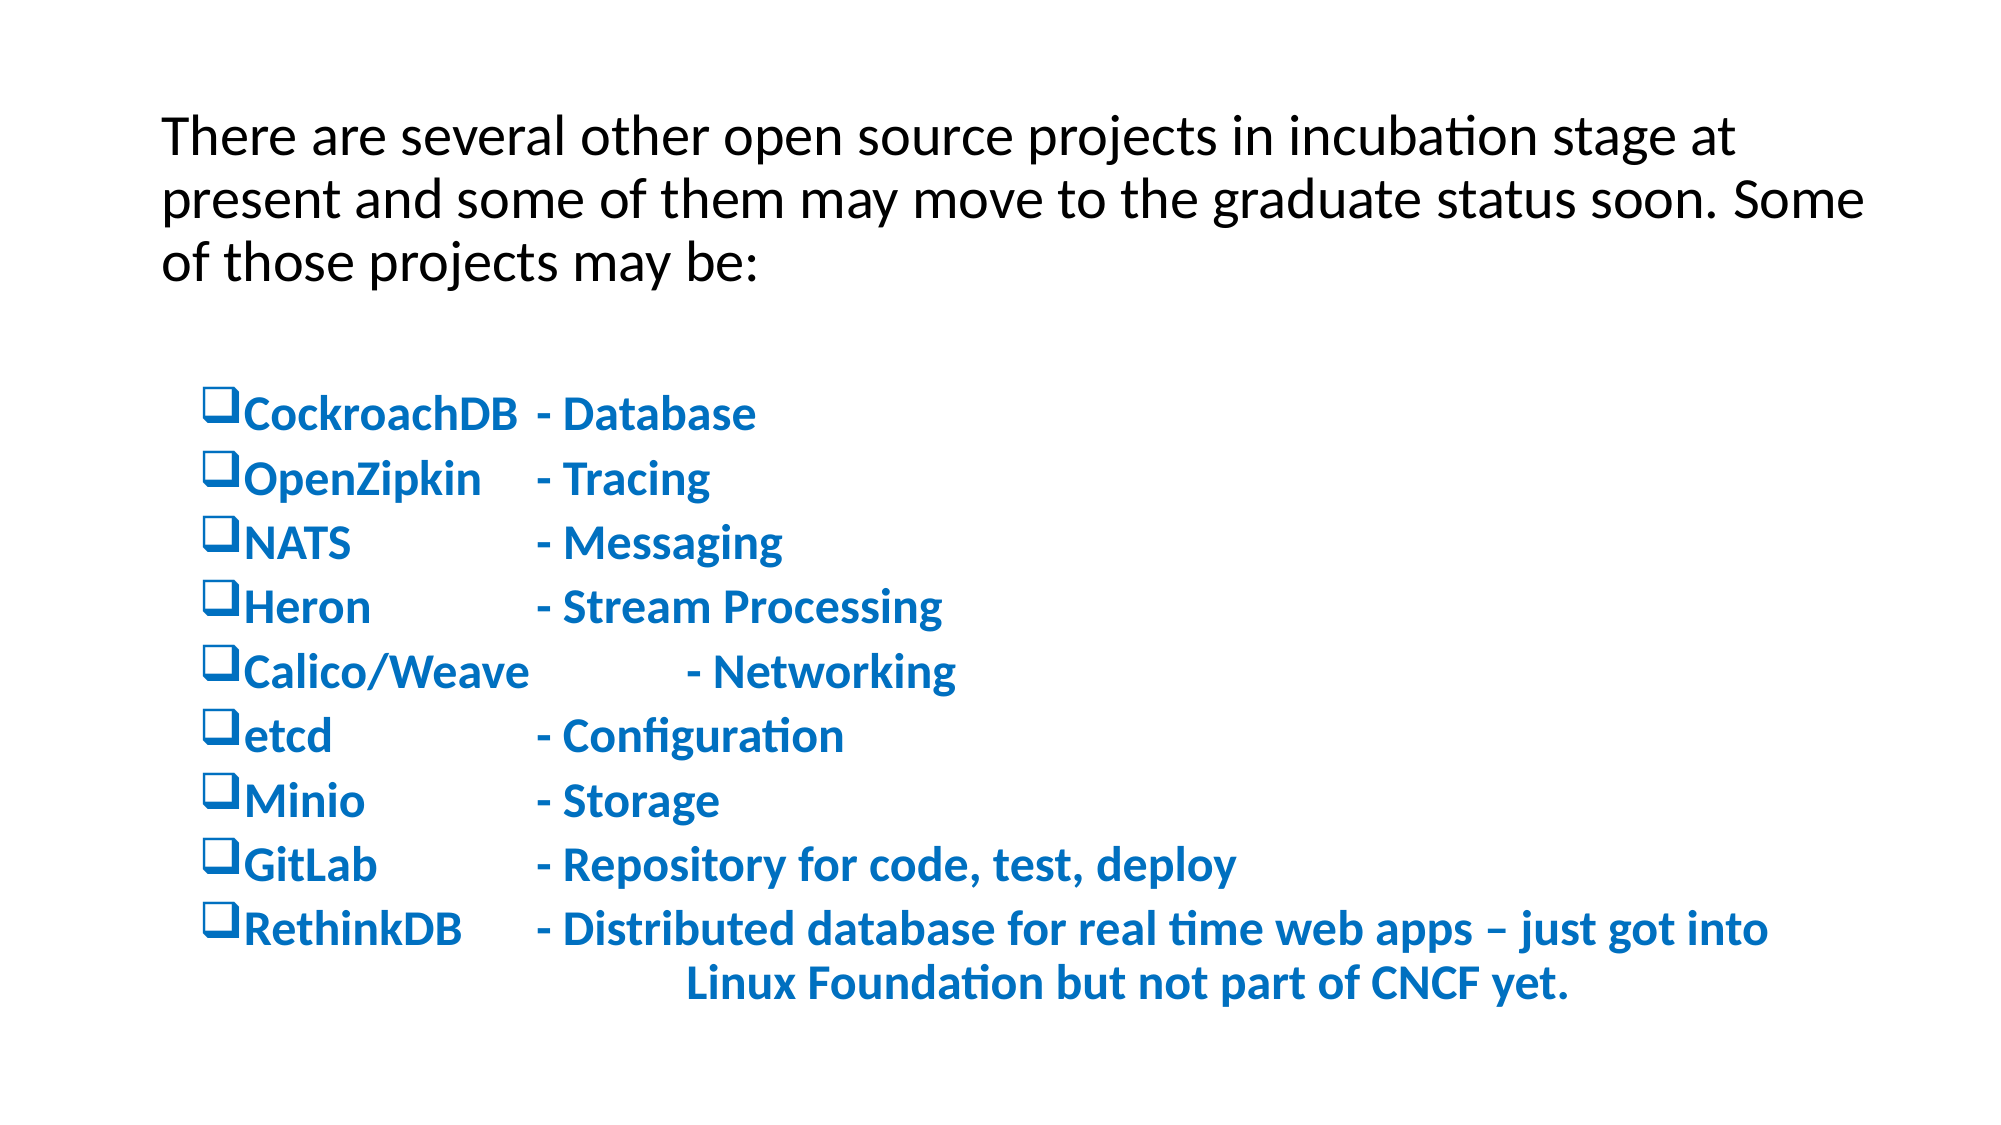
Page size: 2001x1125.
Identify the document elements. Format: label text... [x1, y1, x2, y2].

list There are several other open source projects in incubation stage at present and some of them may move to the graduate status soon. Some of those projects may be: CockroachDB - Database OpenZipkin - Tracing NATS - Messaging Heron - Stream Processing Calico/Weave - Networking etcd - Configuration Minio - Storage GitLab - Repository for code, test, deploy RethinkDB - Distributed database for real time web apps – just got into Linux Foundation but not part of CNCF yet. [108, 97, 1899, 1020]
